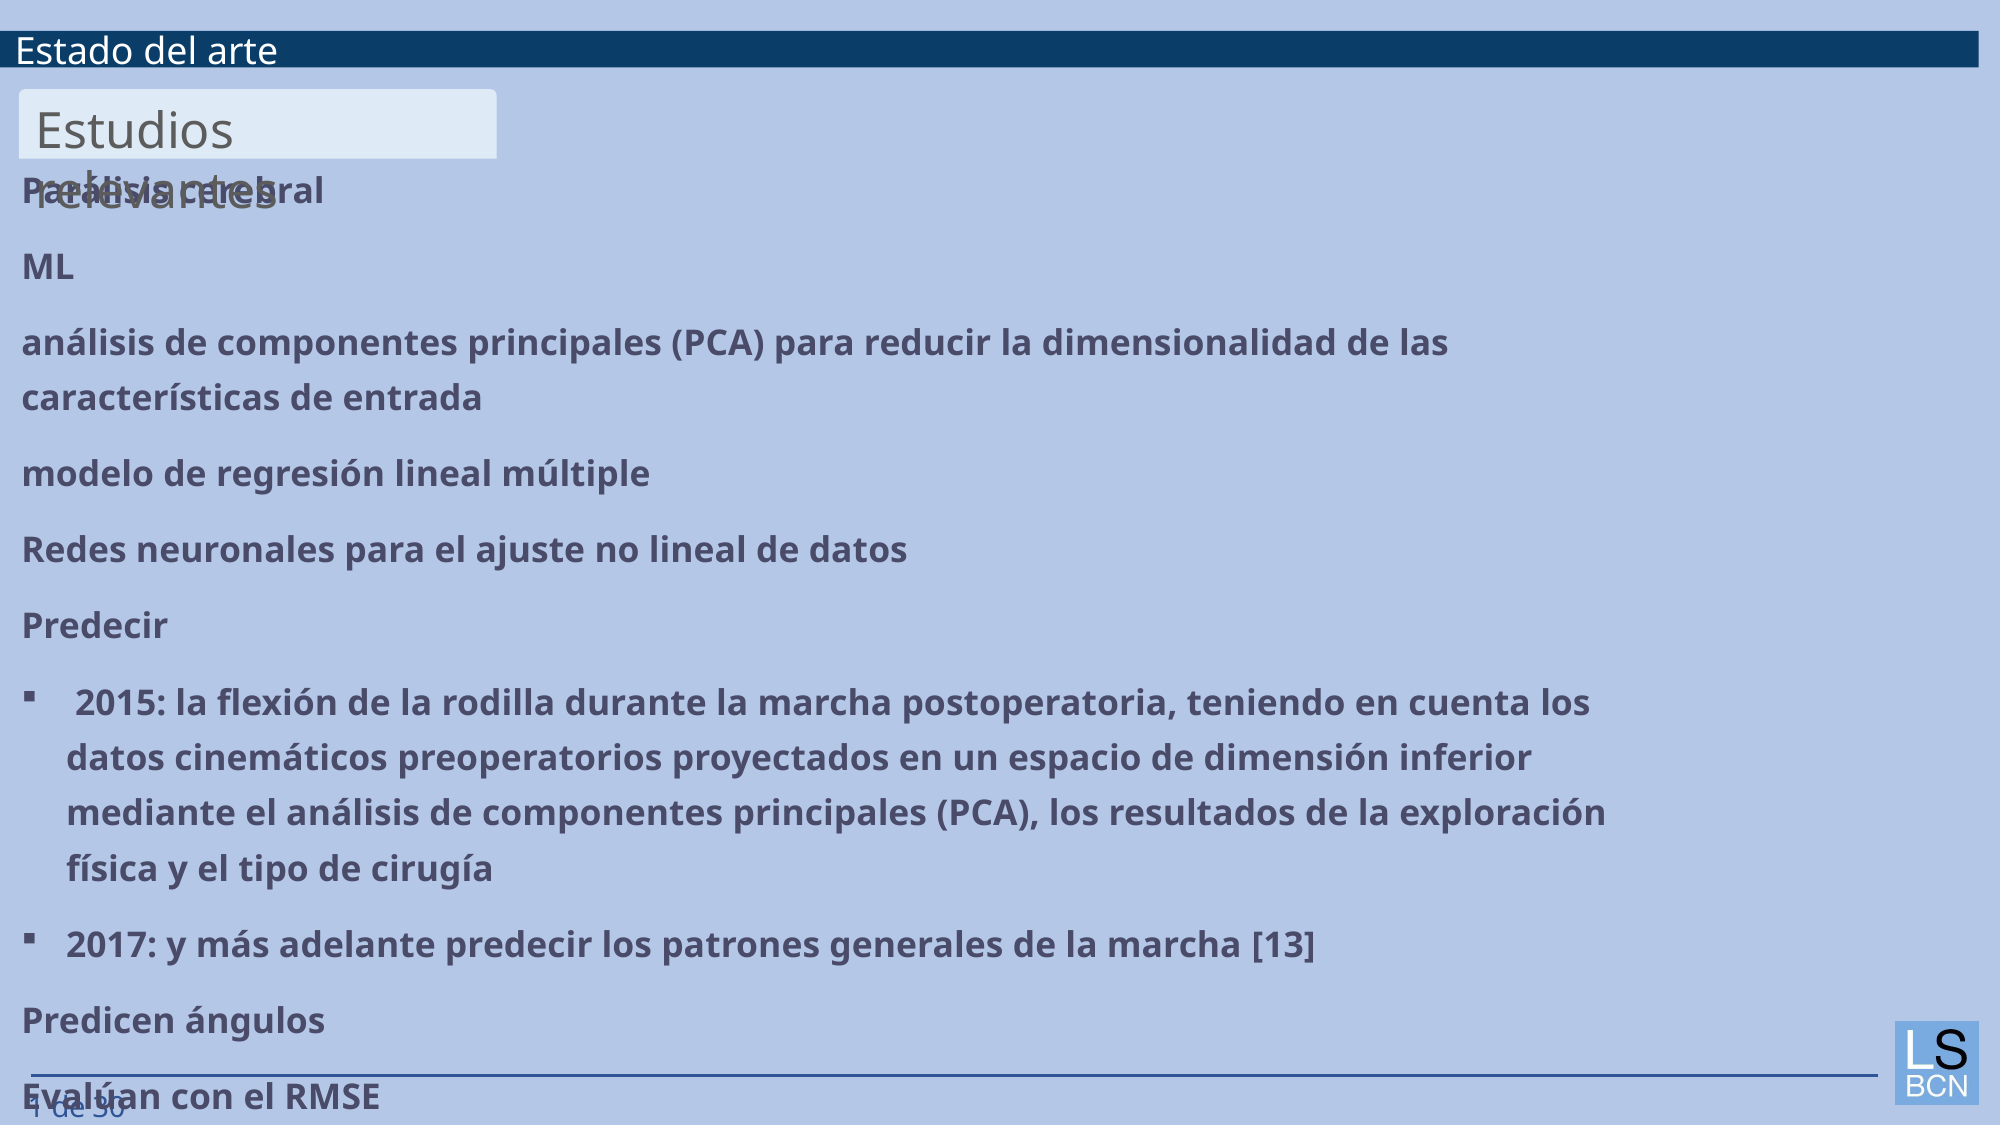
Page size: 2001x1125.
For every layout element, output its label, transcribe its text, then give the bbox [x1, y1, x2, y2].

text_box Estudios relevantes [18, 89, 497, 159]
text_box Estado del arte [0, 30, 1980, 68]
text_box Parálisis cerebral ML análisis de componentes principales (PCA) para reducir la dimensionalidad de las características de entrada modelo de regresión lineal múltiple Redes neuronales para el ajuste no lineal de datos Predecir 2015: la flexión de la rodilla durante la marcha postoperatoria, teniendo en cuenta los datos cinemáticos preoperatorios proyectados en un espacio de dimensión inferior mediante el análisis de componentes principales (PCA), los resultados de la exploración física y el tipo de cirugía 2017: y más adelante predecir los patrones generales de la marcha [13] Predicen ángulos Evalúan con el RMSE [21, 154, 1636, 1125]
picture [1895, 1021, 1979, 1105]
